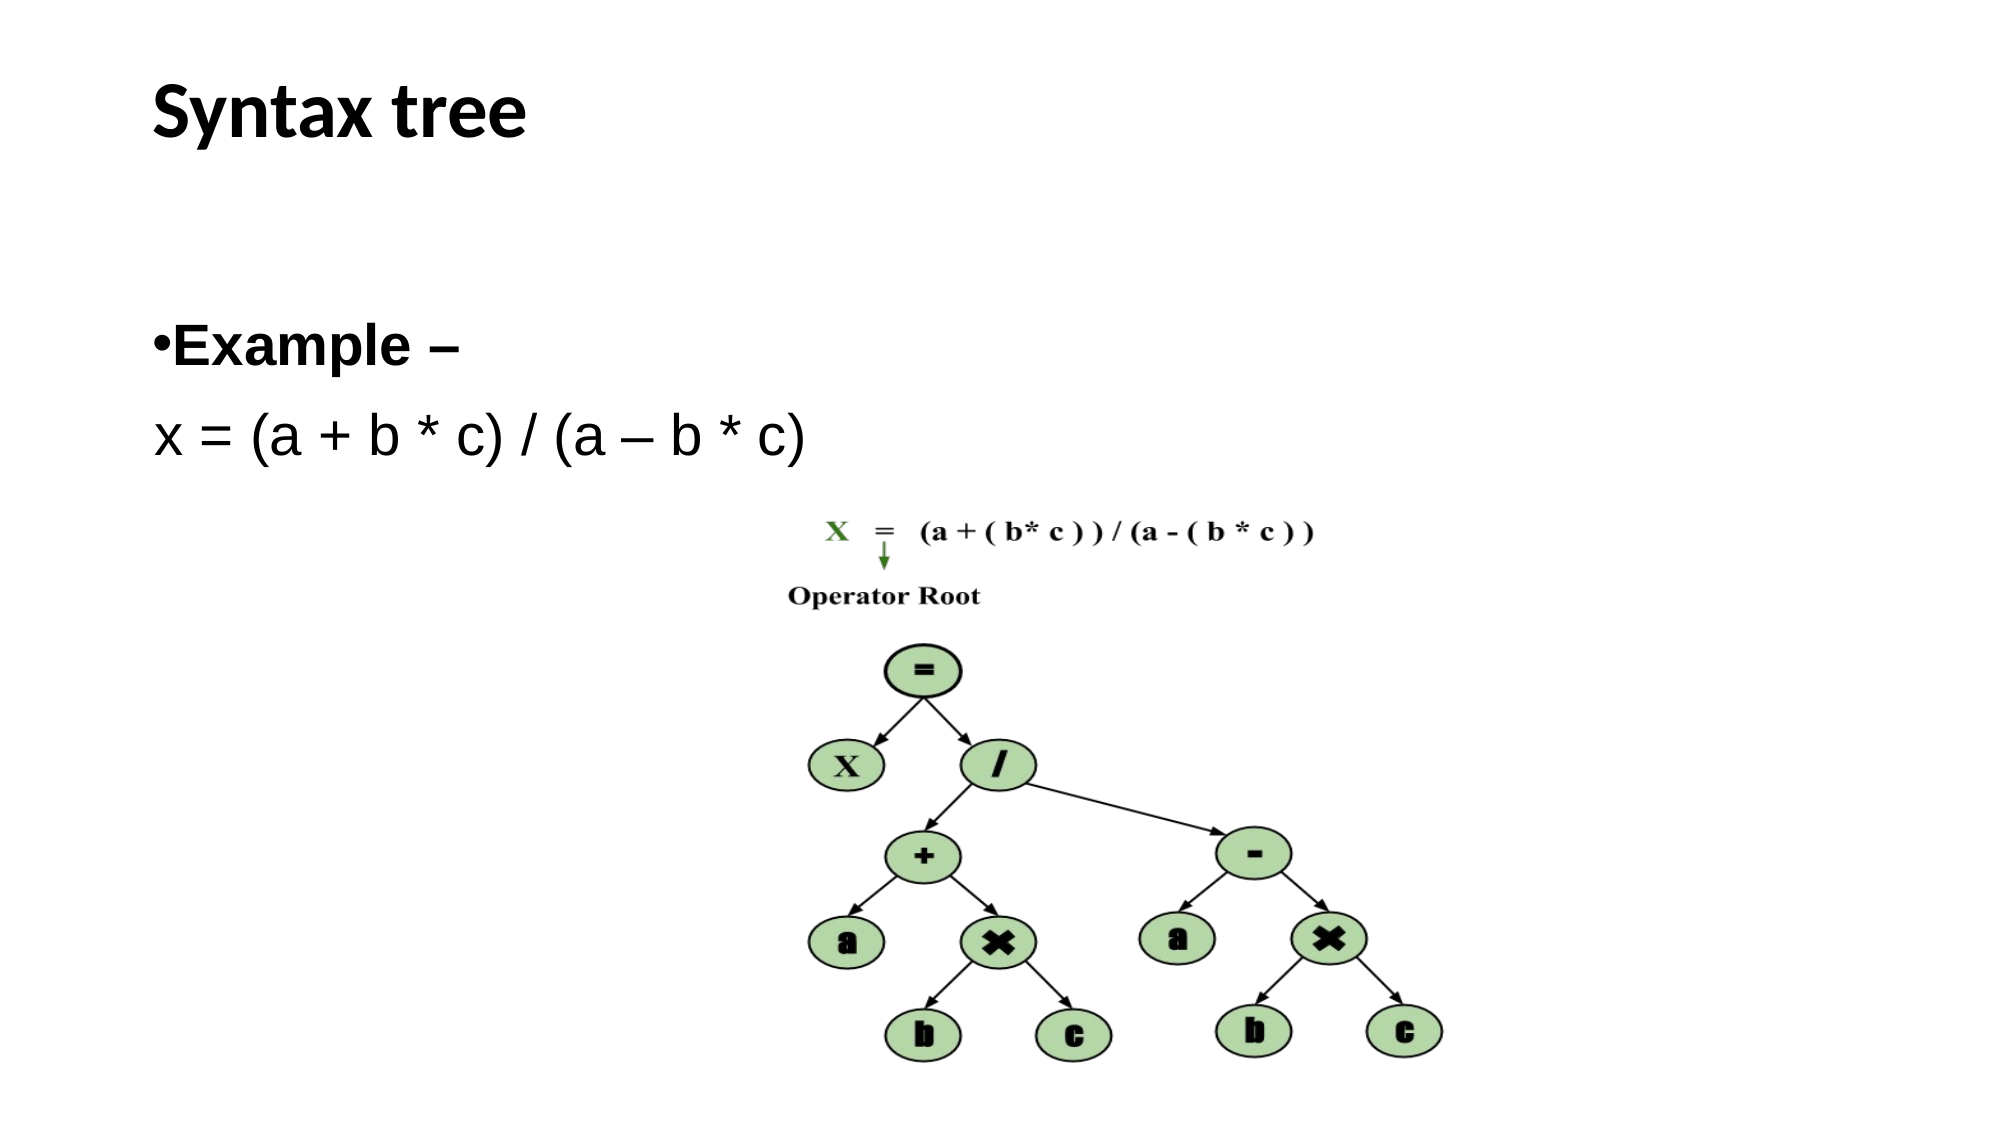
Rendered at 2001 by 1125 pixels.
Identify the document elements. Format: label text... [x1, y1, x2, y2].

list Example – x = (a + b * c) / (a – b * c) [137, 299, 1863, 1014]
title Syntax tree [137, 59, 1863, 163]
text_box [631, 460, 1457, 1081]
